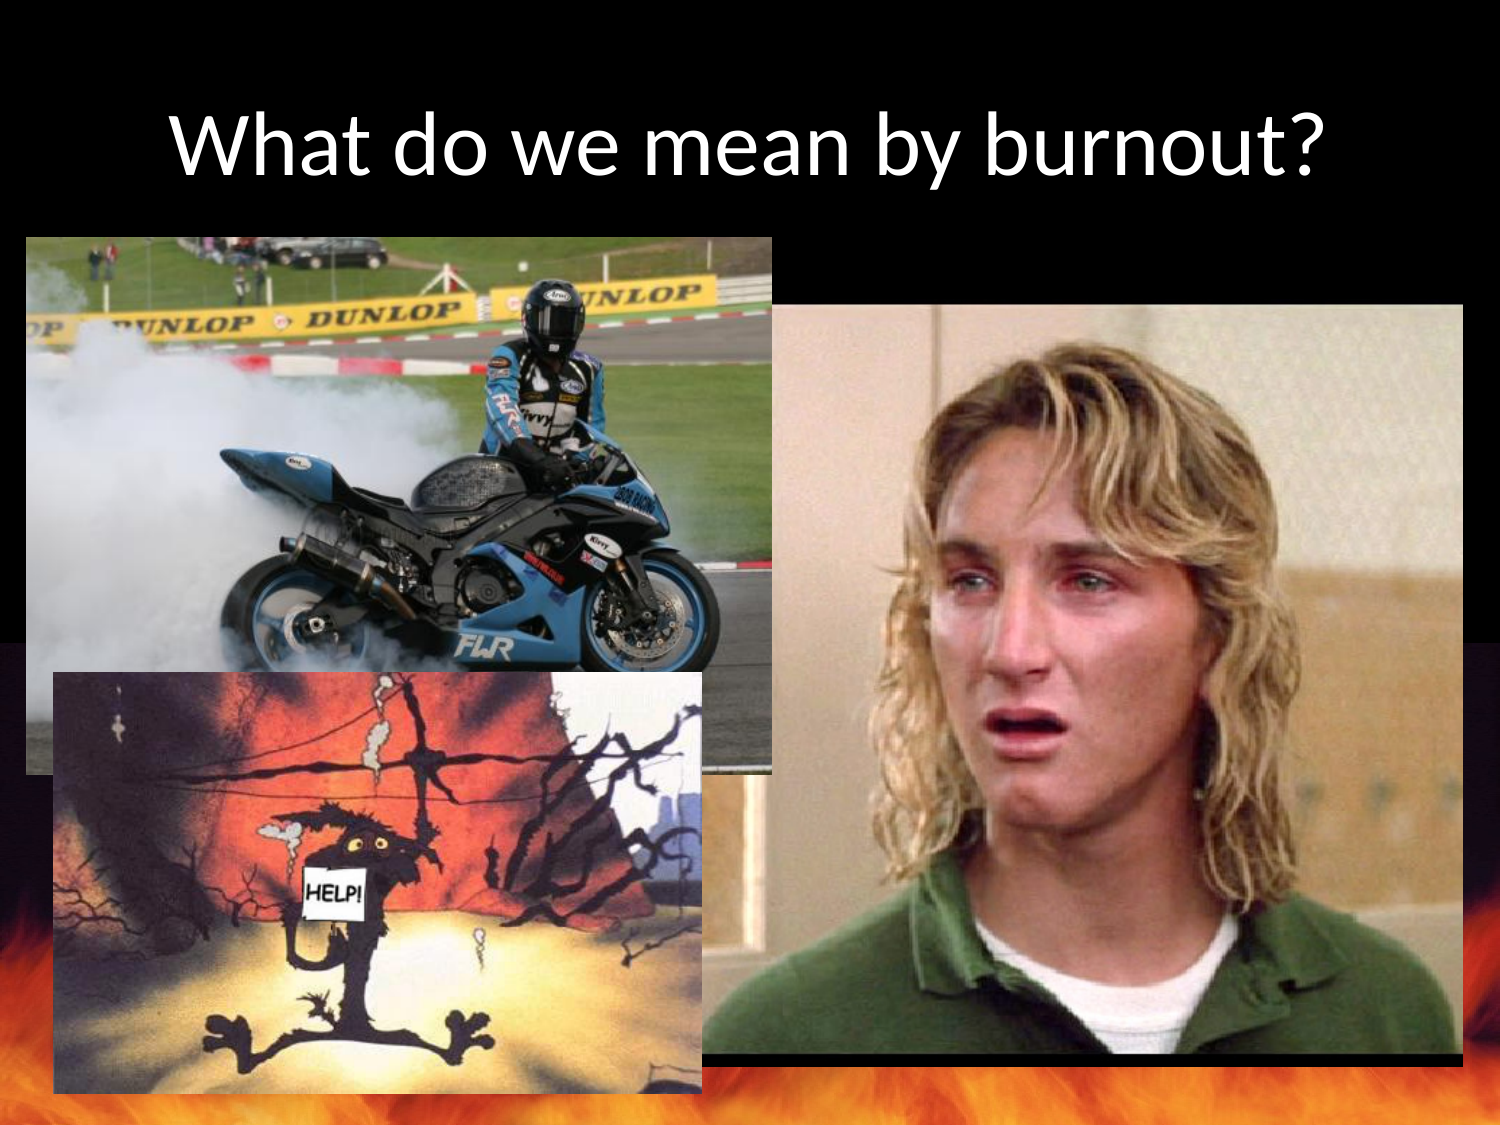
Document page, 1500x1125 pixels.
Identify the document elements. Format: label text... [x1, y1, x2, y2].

picture [0, 237, 1500, 1125]
title What do we mean by burnout? [75, 45, 1425, 233]
